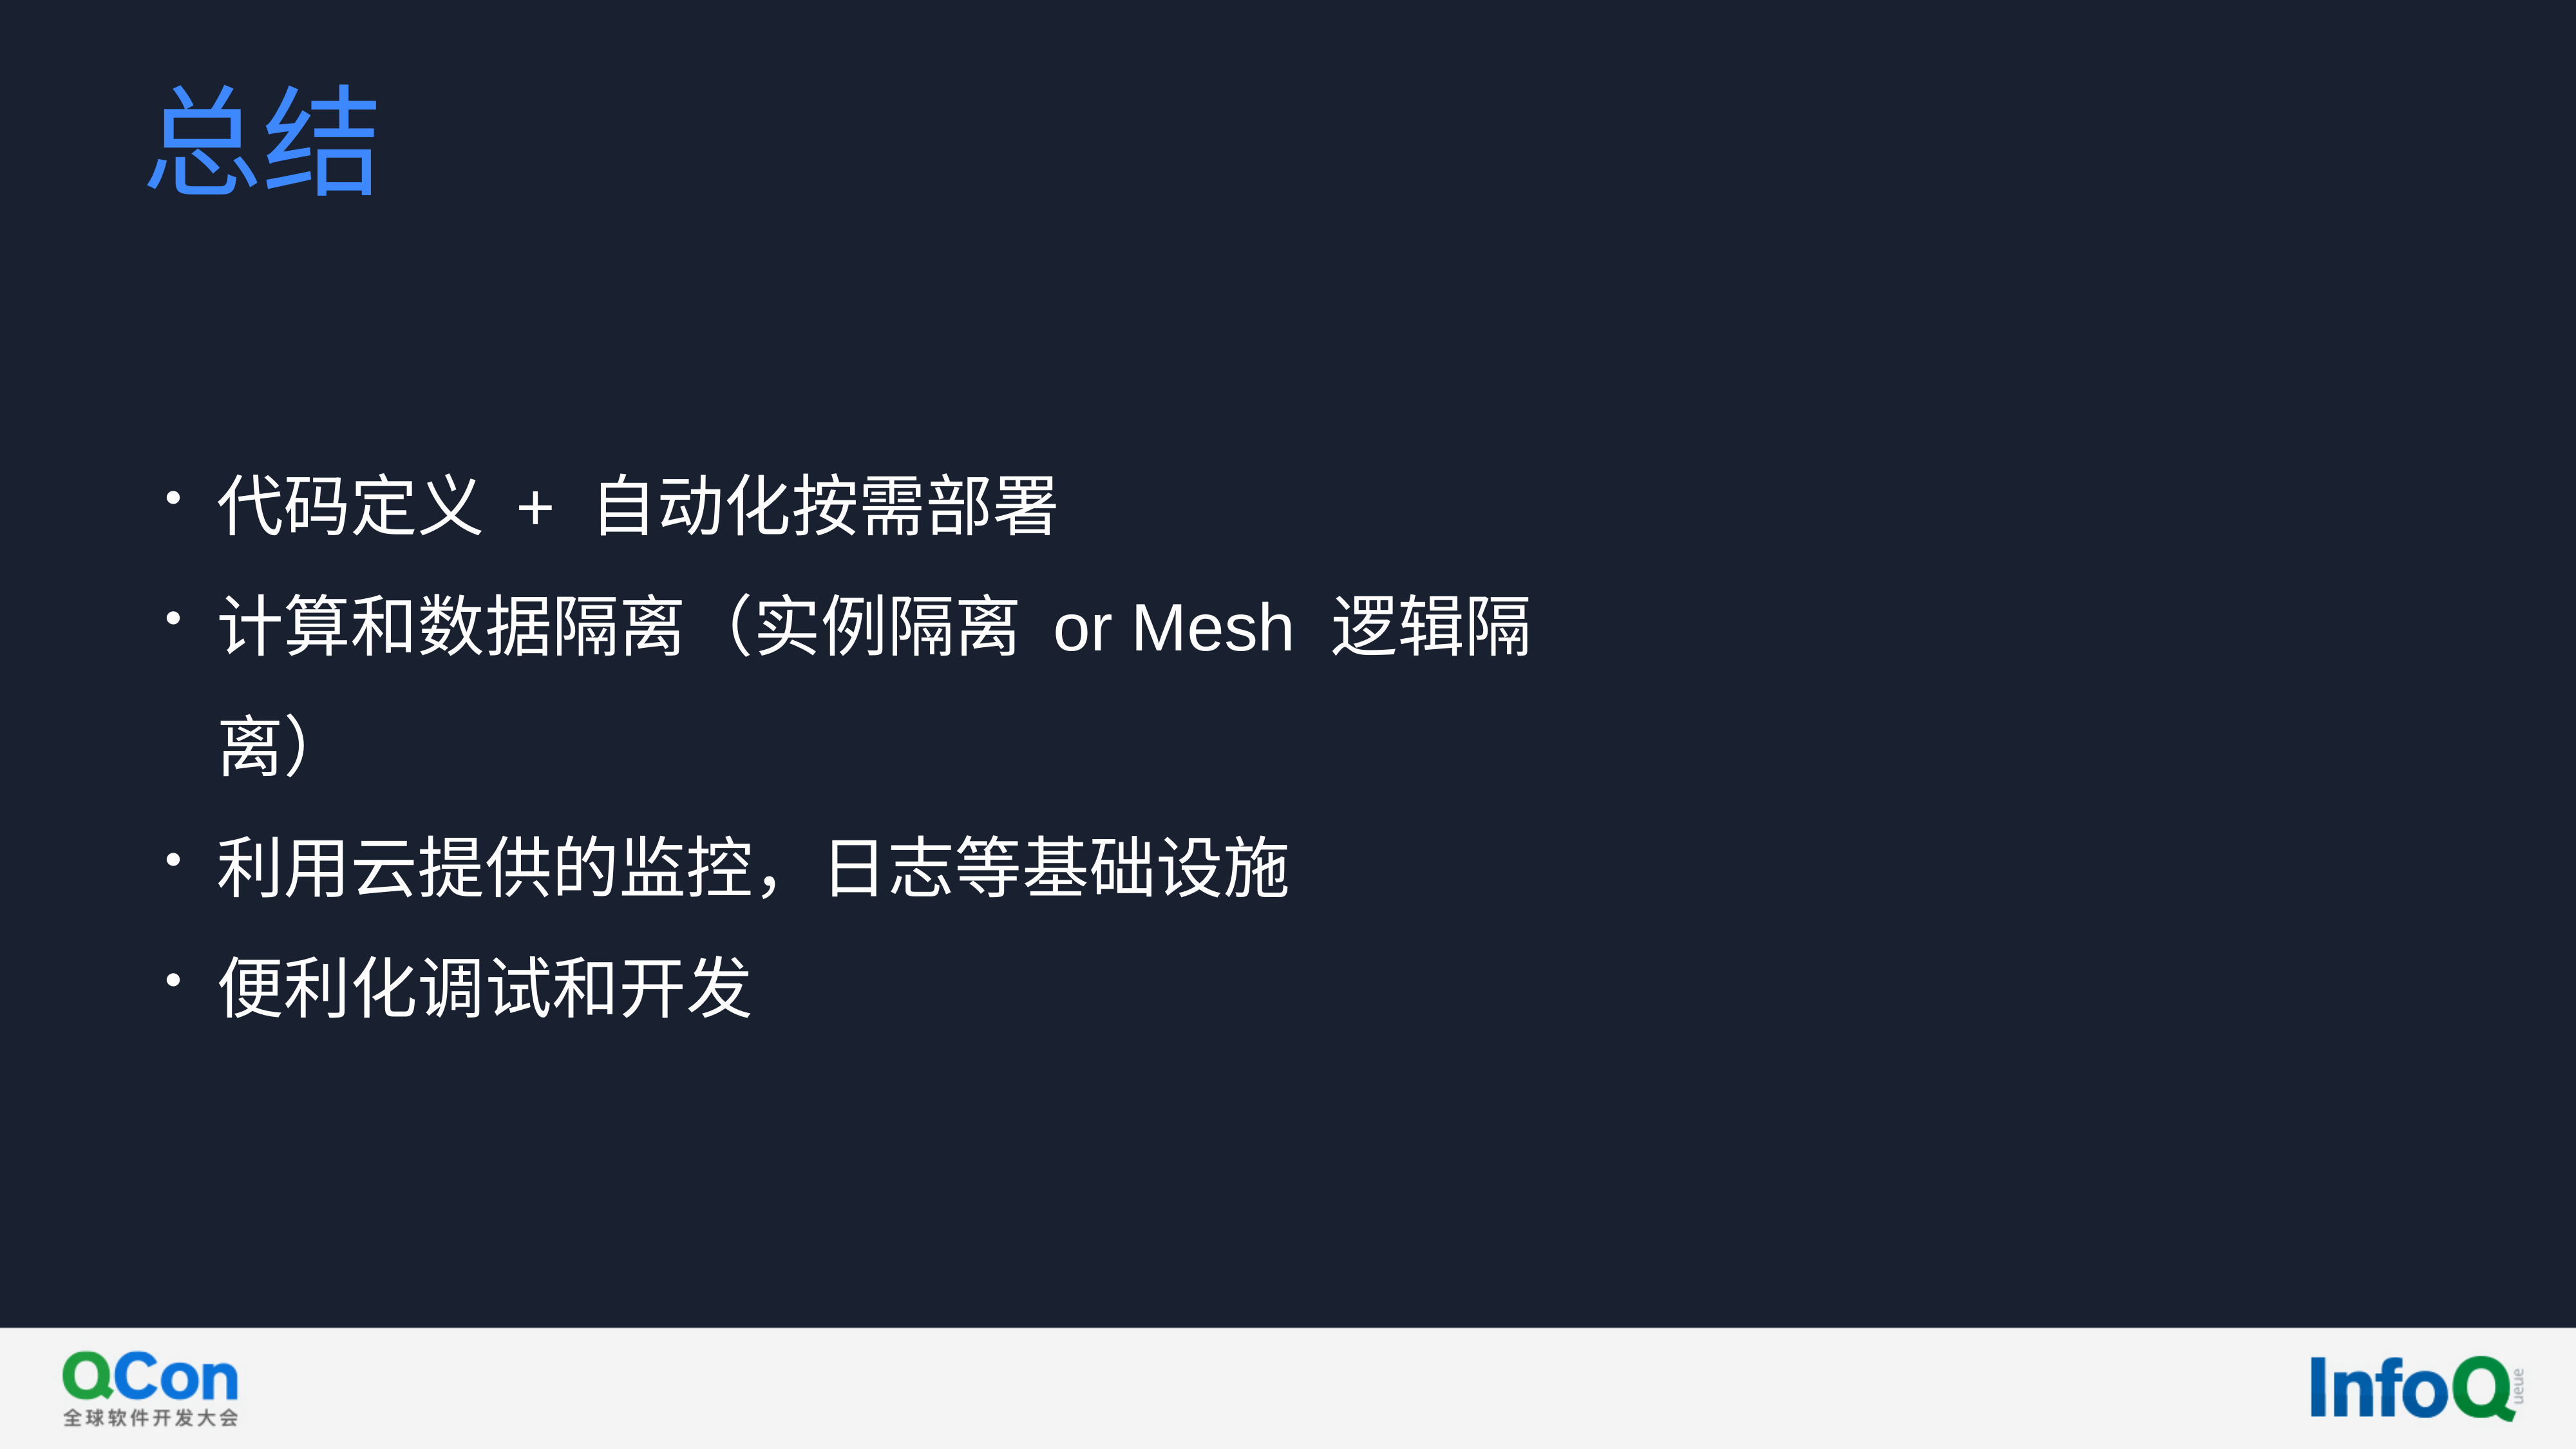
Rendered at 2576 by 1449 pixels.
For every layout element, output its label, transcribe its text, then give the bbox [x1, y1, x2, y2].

text_box 总结 [137, 60, 389, 216]
text_box 代码定义 + 自动化按需部署 计算和数据隔离（实例隔离 or Mesh 逻辑隔离） 利用云提供的监控，日志等基础设施 便利化调试和开发 [135, 417, 1642, 1032]
picture [0, 0, 2576, 1449]
